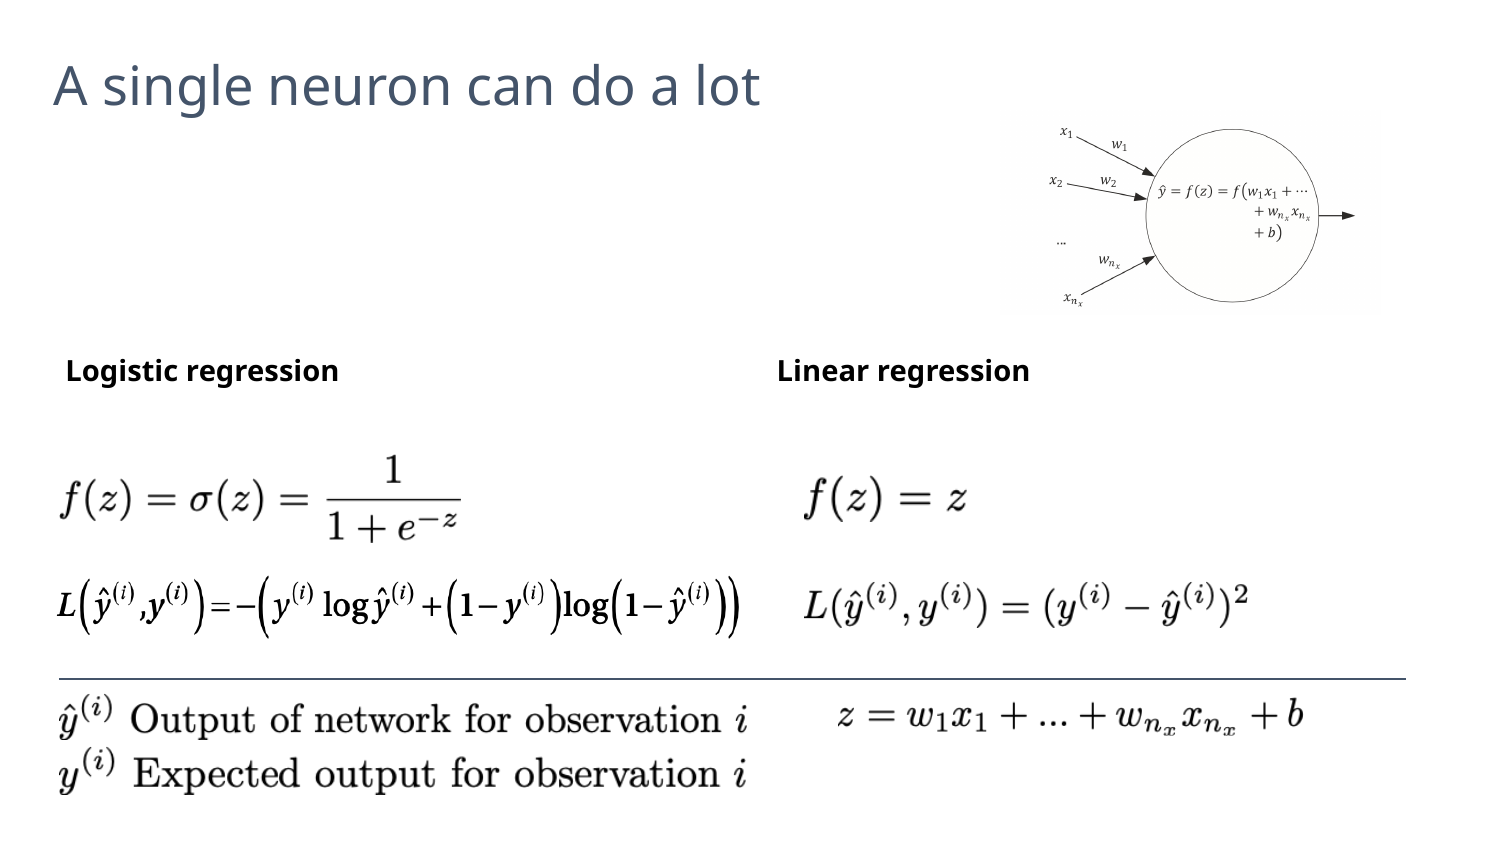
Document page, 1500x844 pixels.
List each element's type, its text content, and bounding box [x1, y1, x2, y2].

picture [24, 552, 762, 656]
picture [838, 696, 1304, 736]
list Logistic regression [50, 341, 670, 411]
picture [804, 475, 968, 522]
picture [804, 581, 1248, 628]
picture [59, 746, 747, 795]
picture [59, 693, 747, 740]
picture [1000, 110, 1381, 315]
title A single neuron can do a lot [38, 43, 1301, 132]
list Linear regression [761, 341, 1381, 404]
picture [58, 454, 461, 543]
